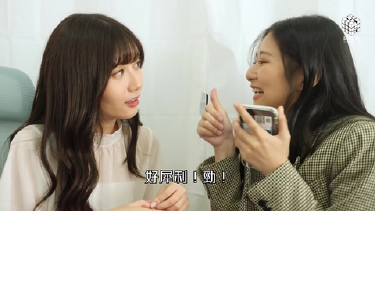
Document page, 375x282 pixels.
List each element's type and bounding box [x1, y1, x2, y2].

picture [0, 0, 375, 212]
